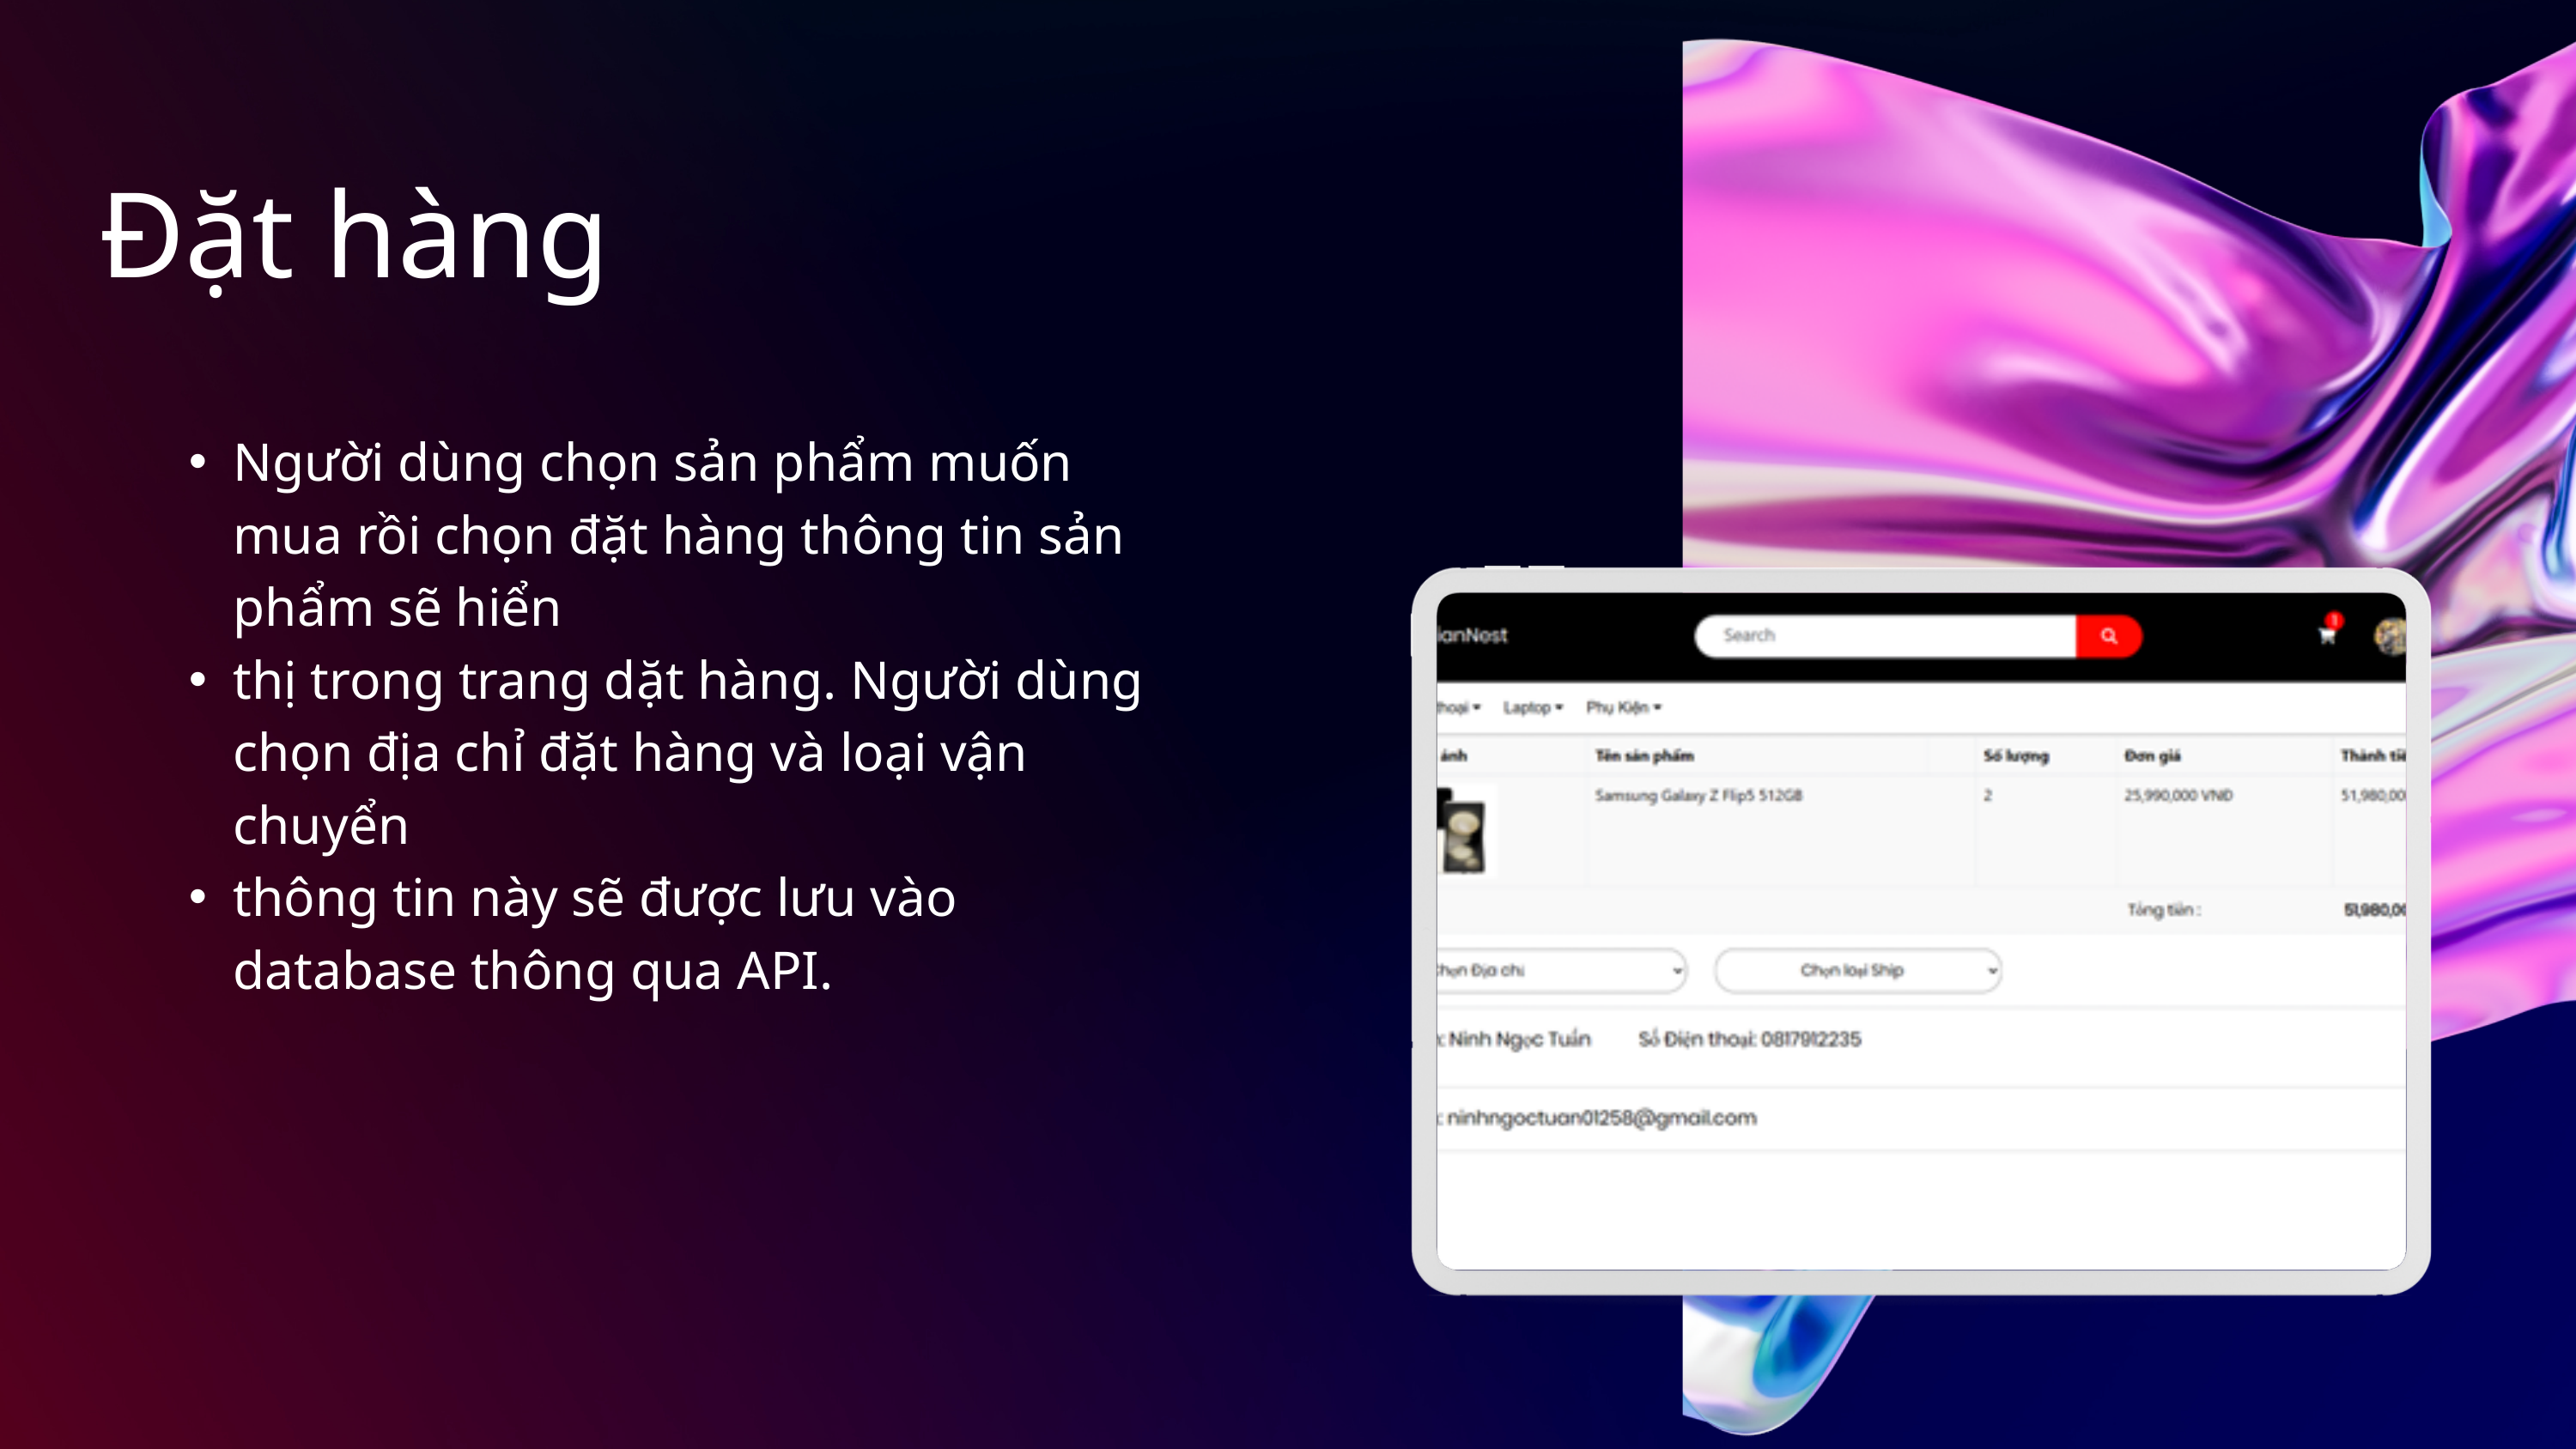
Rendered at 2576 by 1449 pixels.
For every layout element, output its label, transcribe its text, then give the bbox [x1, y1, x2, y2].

text_box Người dùng chọn sản phẩm muốn mua rồi chọn đặt hàng thông tin sản phẩm sẽ hiển thị trong trang dặt hàng. Người dùng chọn địa chỉ đặt hàng và loại vận chuyển thông tin này sẽ được lưu vào database thông qua API. [144, 419, 1194, 1073]
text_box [1410, 566, 2432, 1306]
text_box Đặt hàng [99, 159, 1361, 301]
text_box [0, 0, 2576, 1449]
text_box [1682, 0, 2576, 1438]
